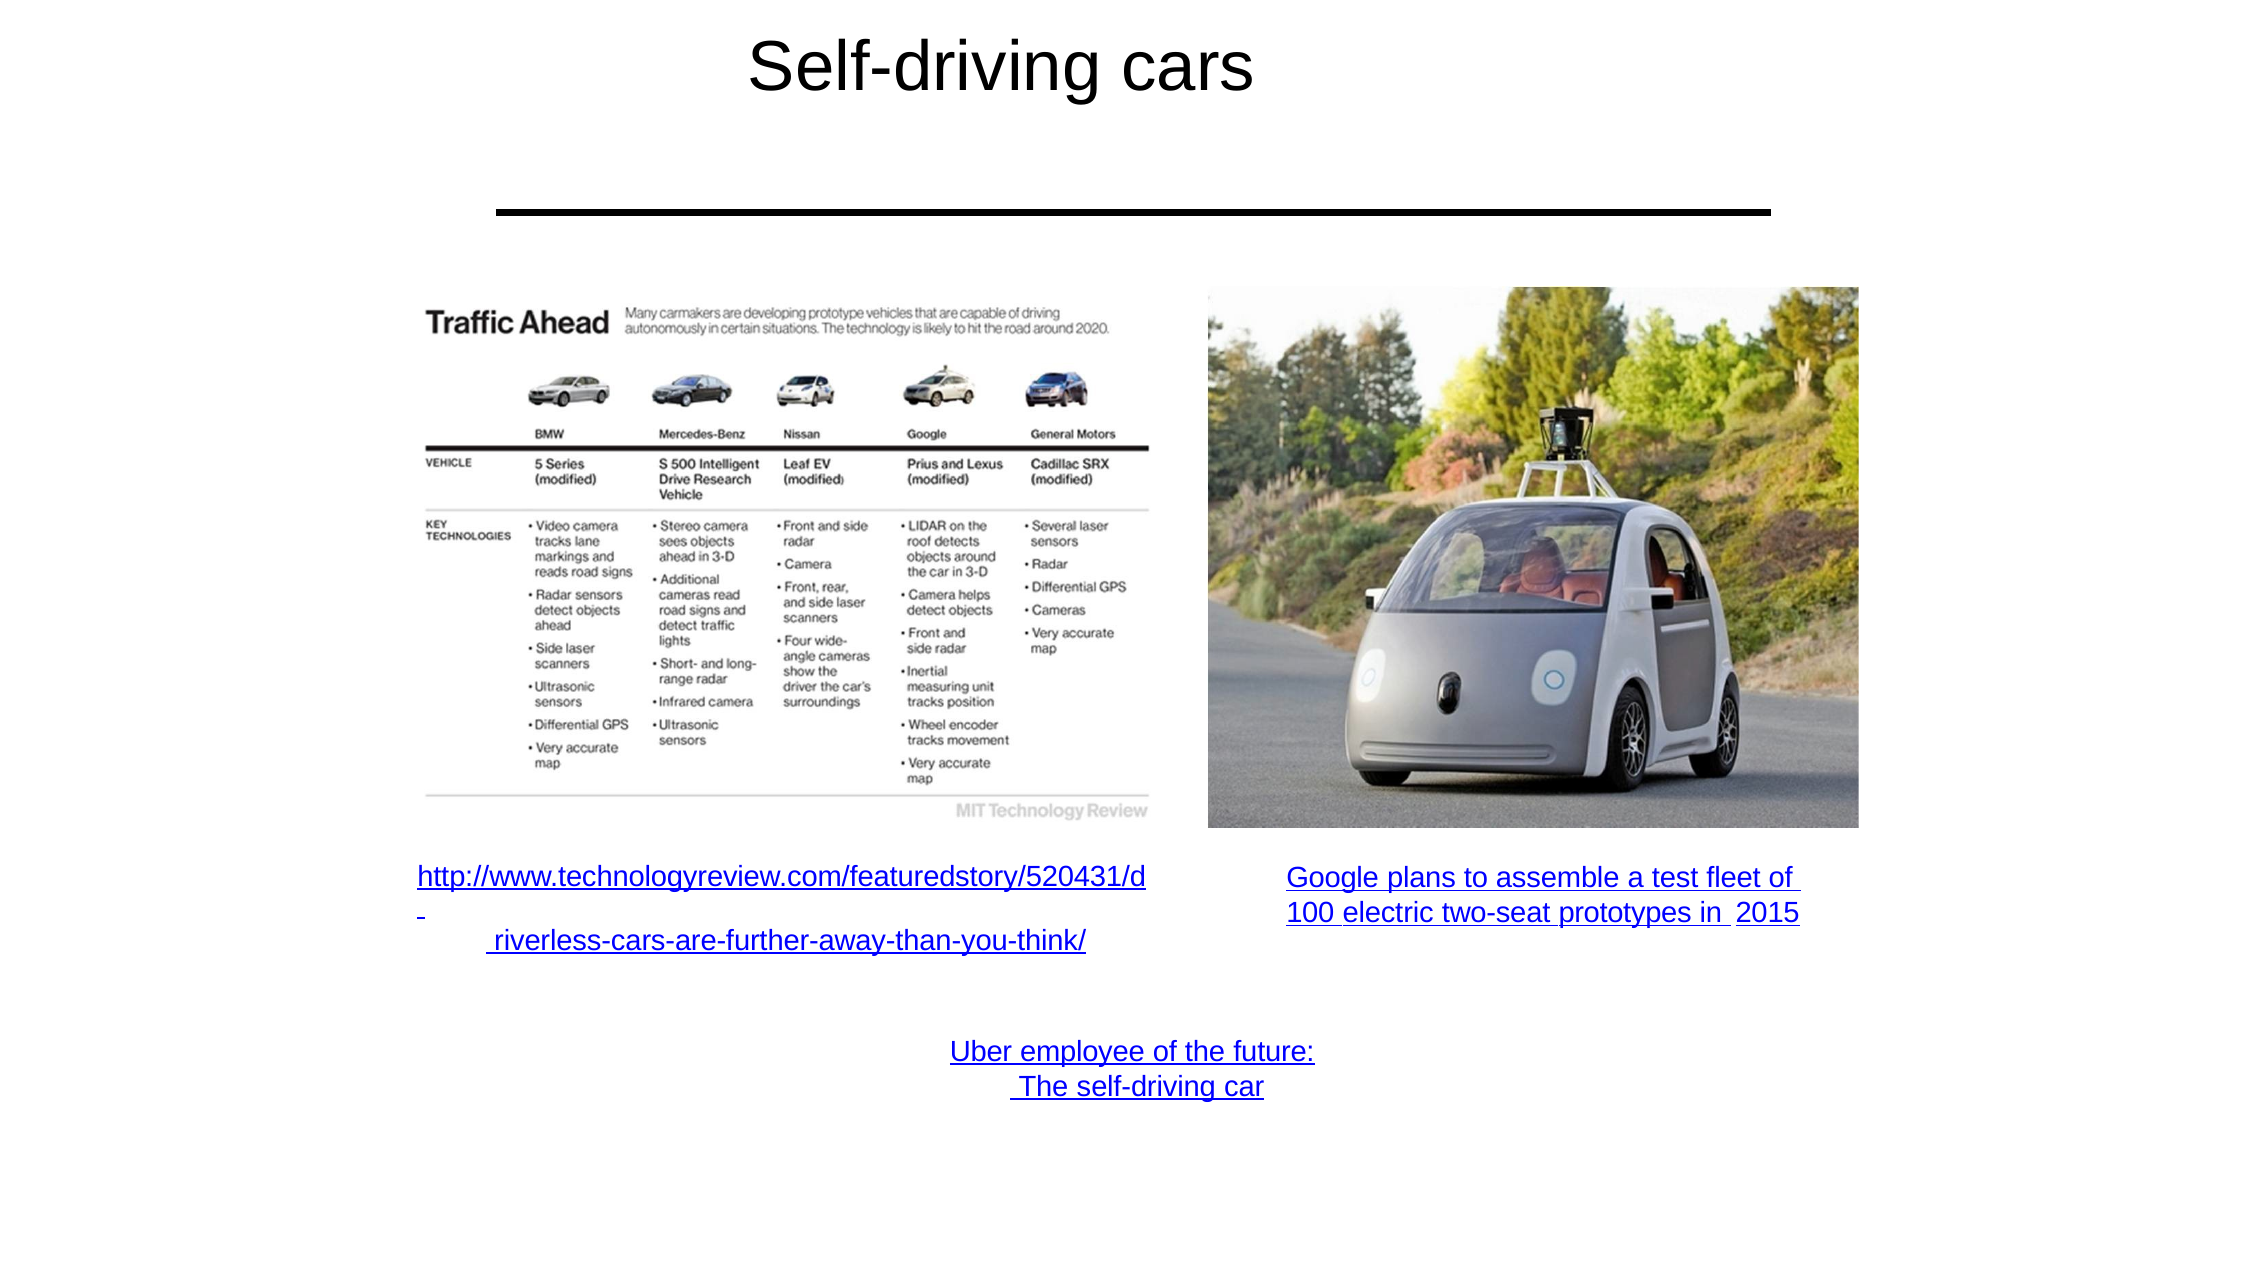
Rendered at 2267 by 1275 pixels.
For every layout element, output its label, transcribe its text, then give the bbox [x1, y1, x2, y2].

title Self-driving cars [745, 19, 1258, 233]
text_box Google plans to assemble a test fleet of 100 electric two-seat prototypes in 2015 [1284, 858, 1802, 929]
text_box [407, 287, 1172, 843]
text_box http://www.technologyreview.com/featuredstory/520431/d riverless-cars-are-further-away-than-you-think/ [415, 857, 1153, 928]
text_box Uber employee of the future: The self-driving car [947, 1032, 1320, 1103]
text_box [1207, 286, 1859, 828]
